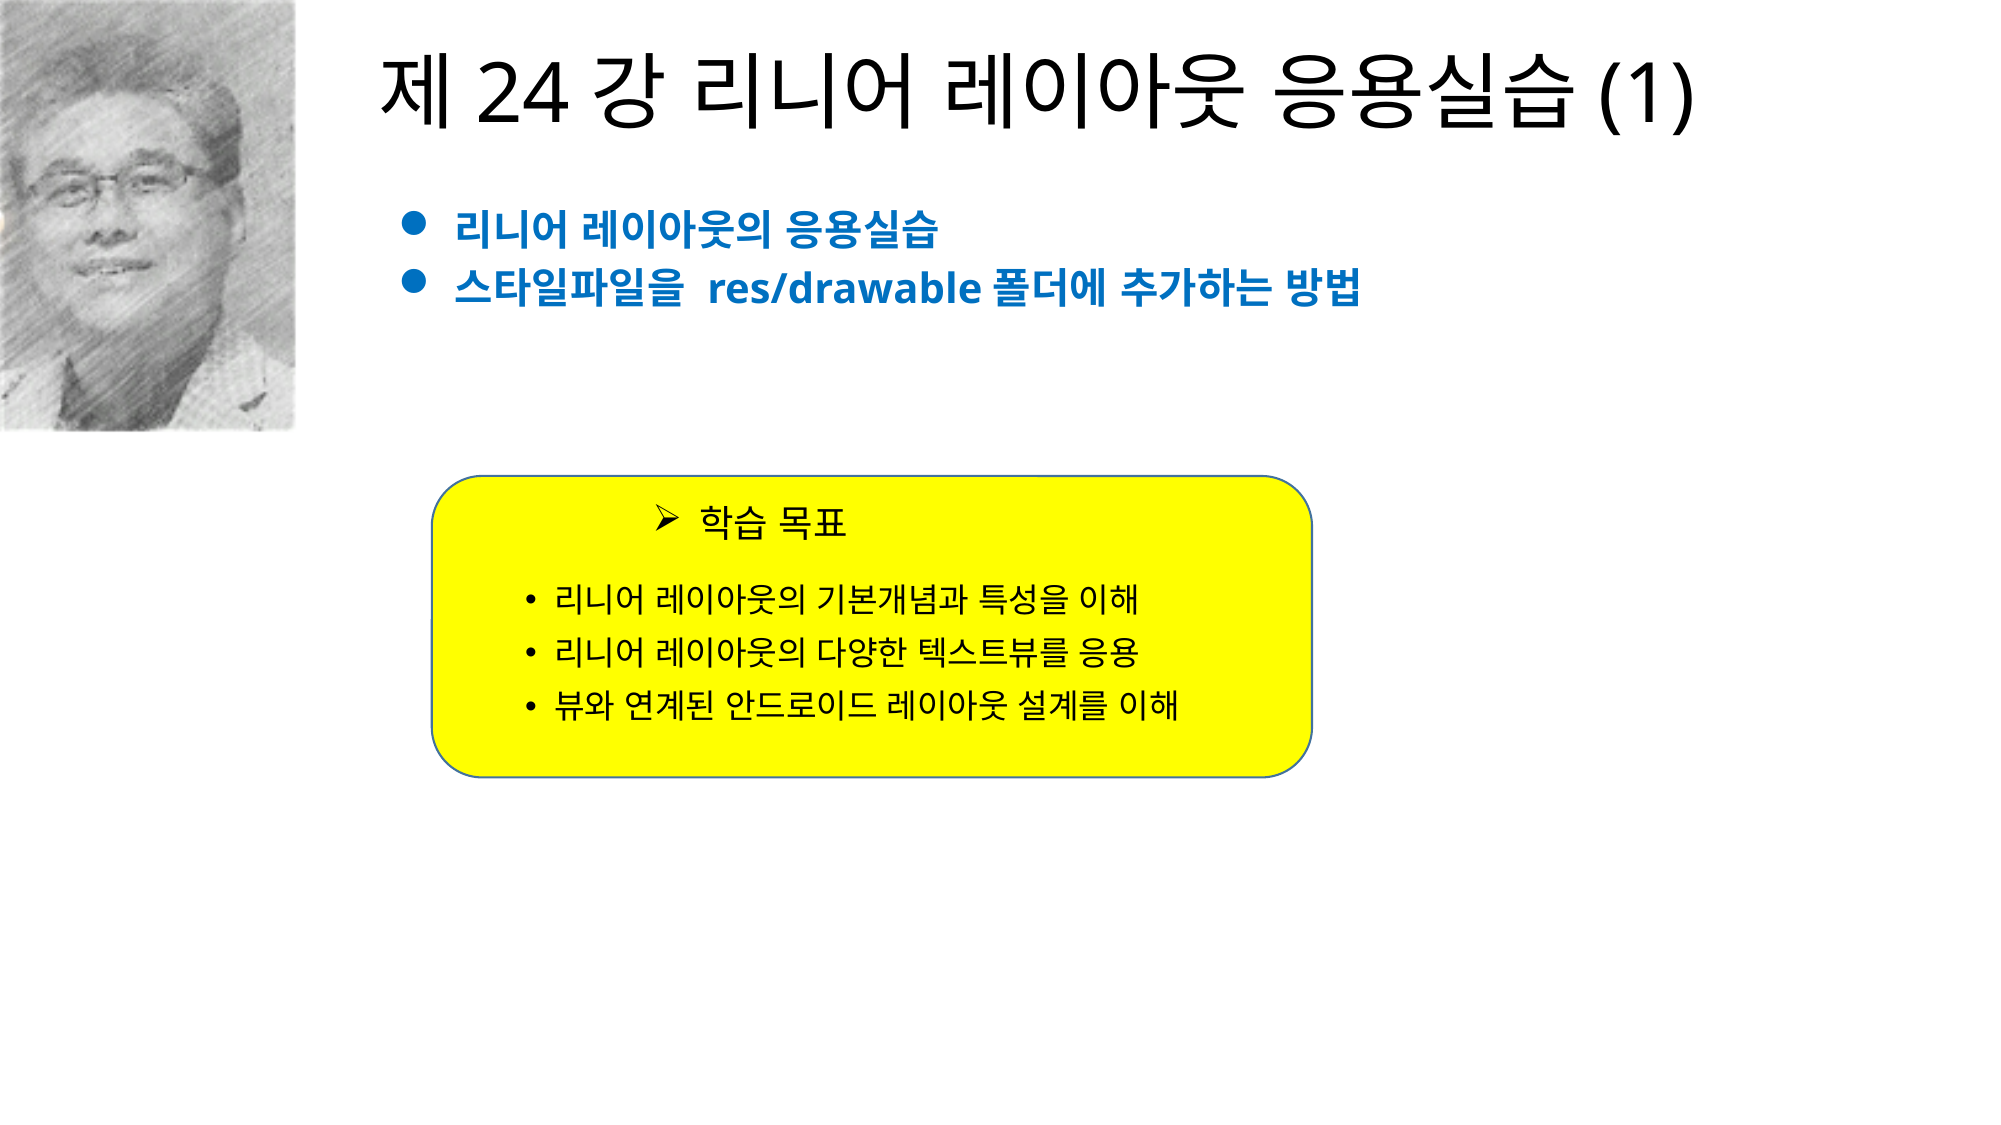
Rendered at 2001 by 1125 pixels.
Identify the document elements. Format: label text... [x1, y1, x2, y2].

text_box [430, 474, 1314, 779]
title 제24강 리니어 레이아웃 응용실습(1) [299, 0, 1788, 149]
text_box 리니어 레이아웃의 기본개념과 특성을 이해 리니어 레이아웃의 다양한 텍스트뷰를 응용 뷰와 연계된 안드로이드 레이아웃 설계를 이해 [524, 579, 1376, 753]
text_box 리니어 레이아웃의 응용실습 스타일파일을 res/drawable폴더에 추가하는 방법 [383, 195, 1761, 362]
text_box 학습 목표 [638, 492, 864, 553]
picture [0, 0, 299, 435]
